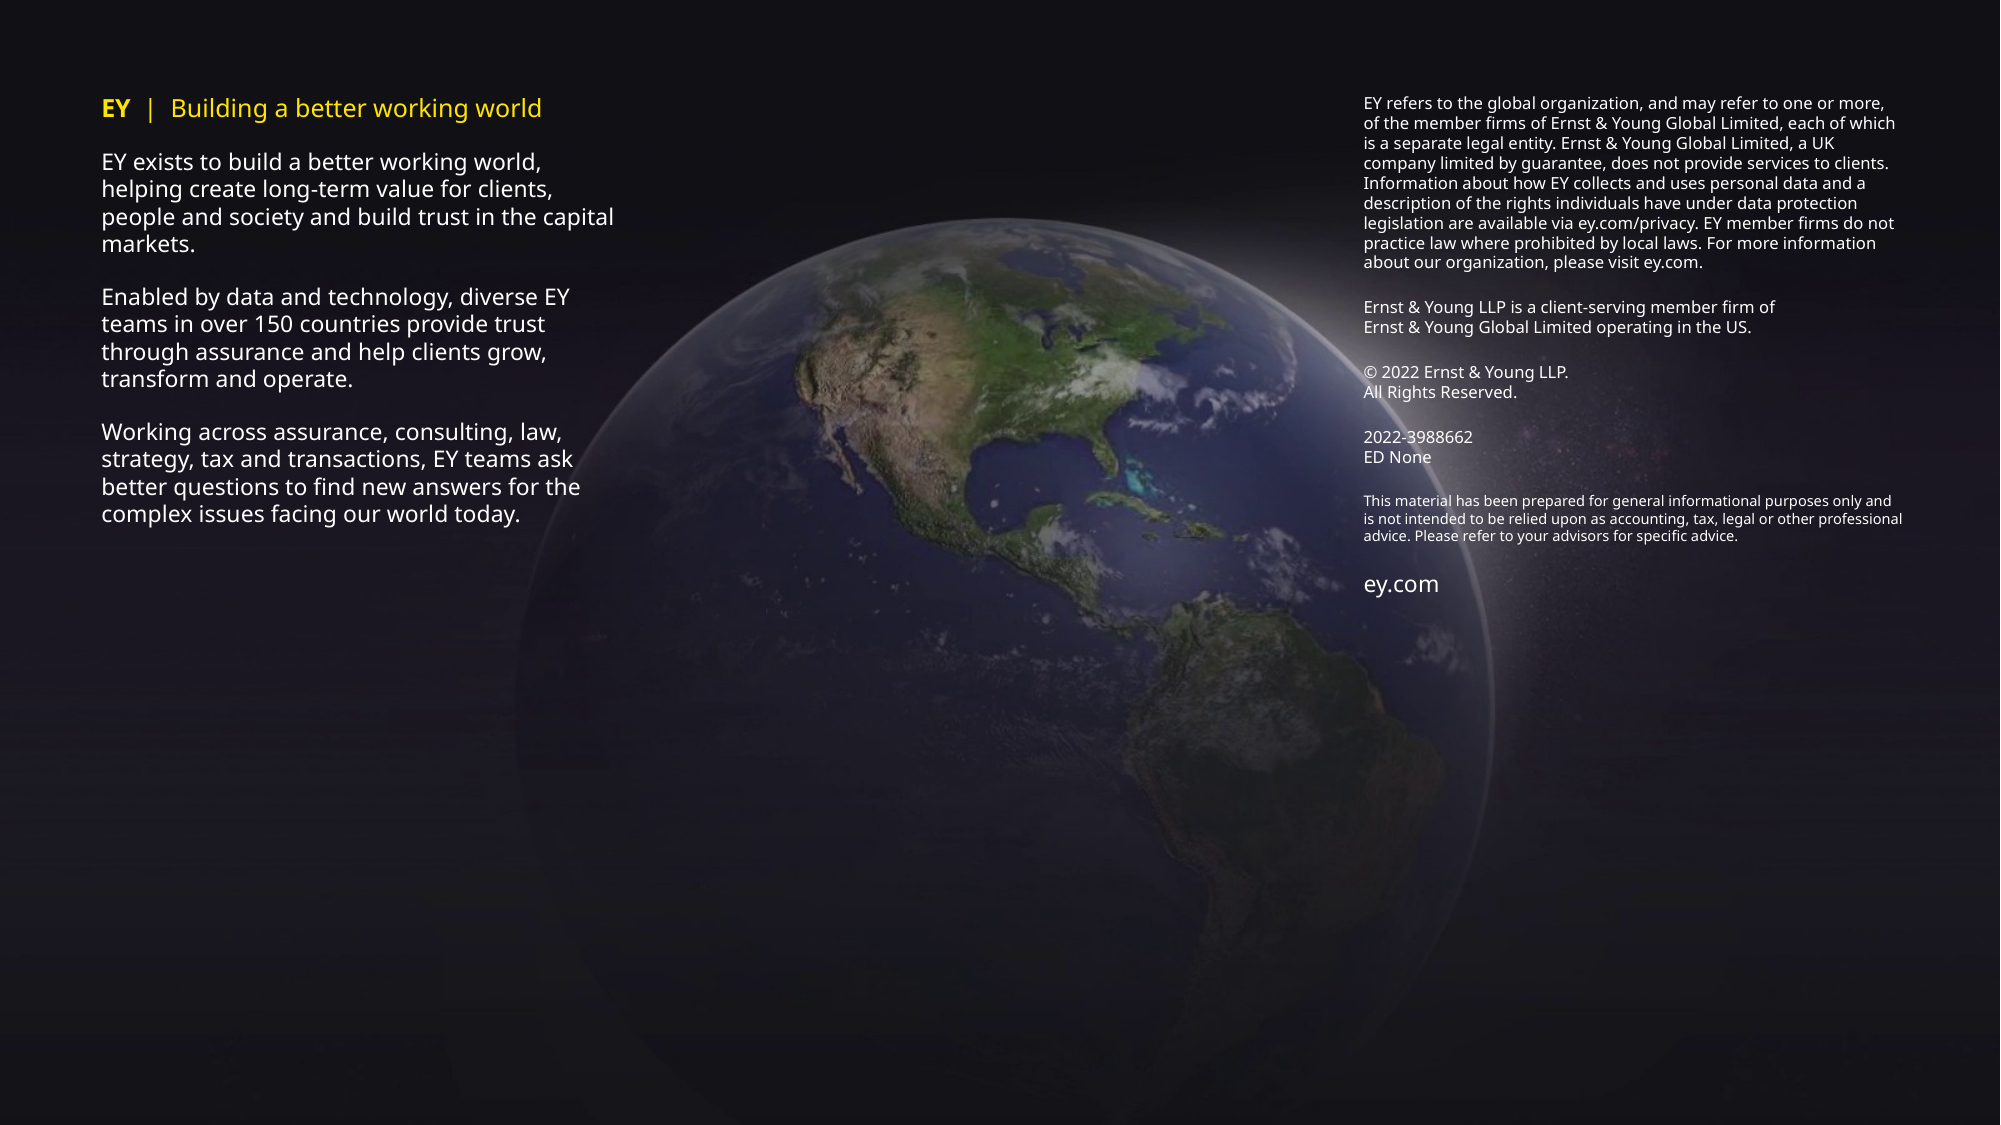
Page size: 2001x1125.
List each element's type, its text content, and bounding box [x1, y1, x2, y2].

text_box EY refers to the global organization, and may refer to one or more, of the member firms of Ernst & Young Global Limited, each of which is a separate legal entity. Ernst & Young Global Limited, a UK company limited by guarantee, does not provide services to clients. Information about how EY collects and uses personal data and a description of the rights individuals have under data protection legislation are available via ey.com/privacy. EY member firms do not practice law where prohibited by local laws. For more information about our organization, please visit ey.com. Ernst & Young LLP is a client-serving member firm of Ernst & Young Global Limited operating in the US. © 2022 Ernst & Young LLP. All Rights Reserved. 2022-3988662 ED None This material has been prepared for general informational purposes only and is not intended to be relied upon as accounting, tax, legal or other professional advice. Please refer to your advisors for specific advice. ey.com [1363, 92, 1907, 597]
text_box EY | Building a better working world EY exists to build a better working world, helping create long-term value for clients, people and society and build trust in the capital markets. Enabled by data and technology, diverse EY teams in over 150 countries provide trust through assurance and help clients grow, transform and operate. Working across assurance, consulting, law, strategy, tax and transactions, EY teams ask better questions to find new answers for the complex issues facing our world today. [101, 92, 627, 528]
picture [0, 0, 2000, 1125]
